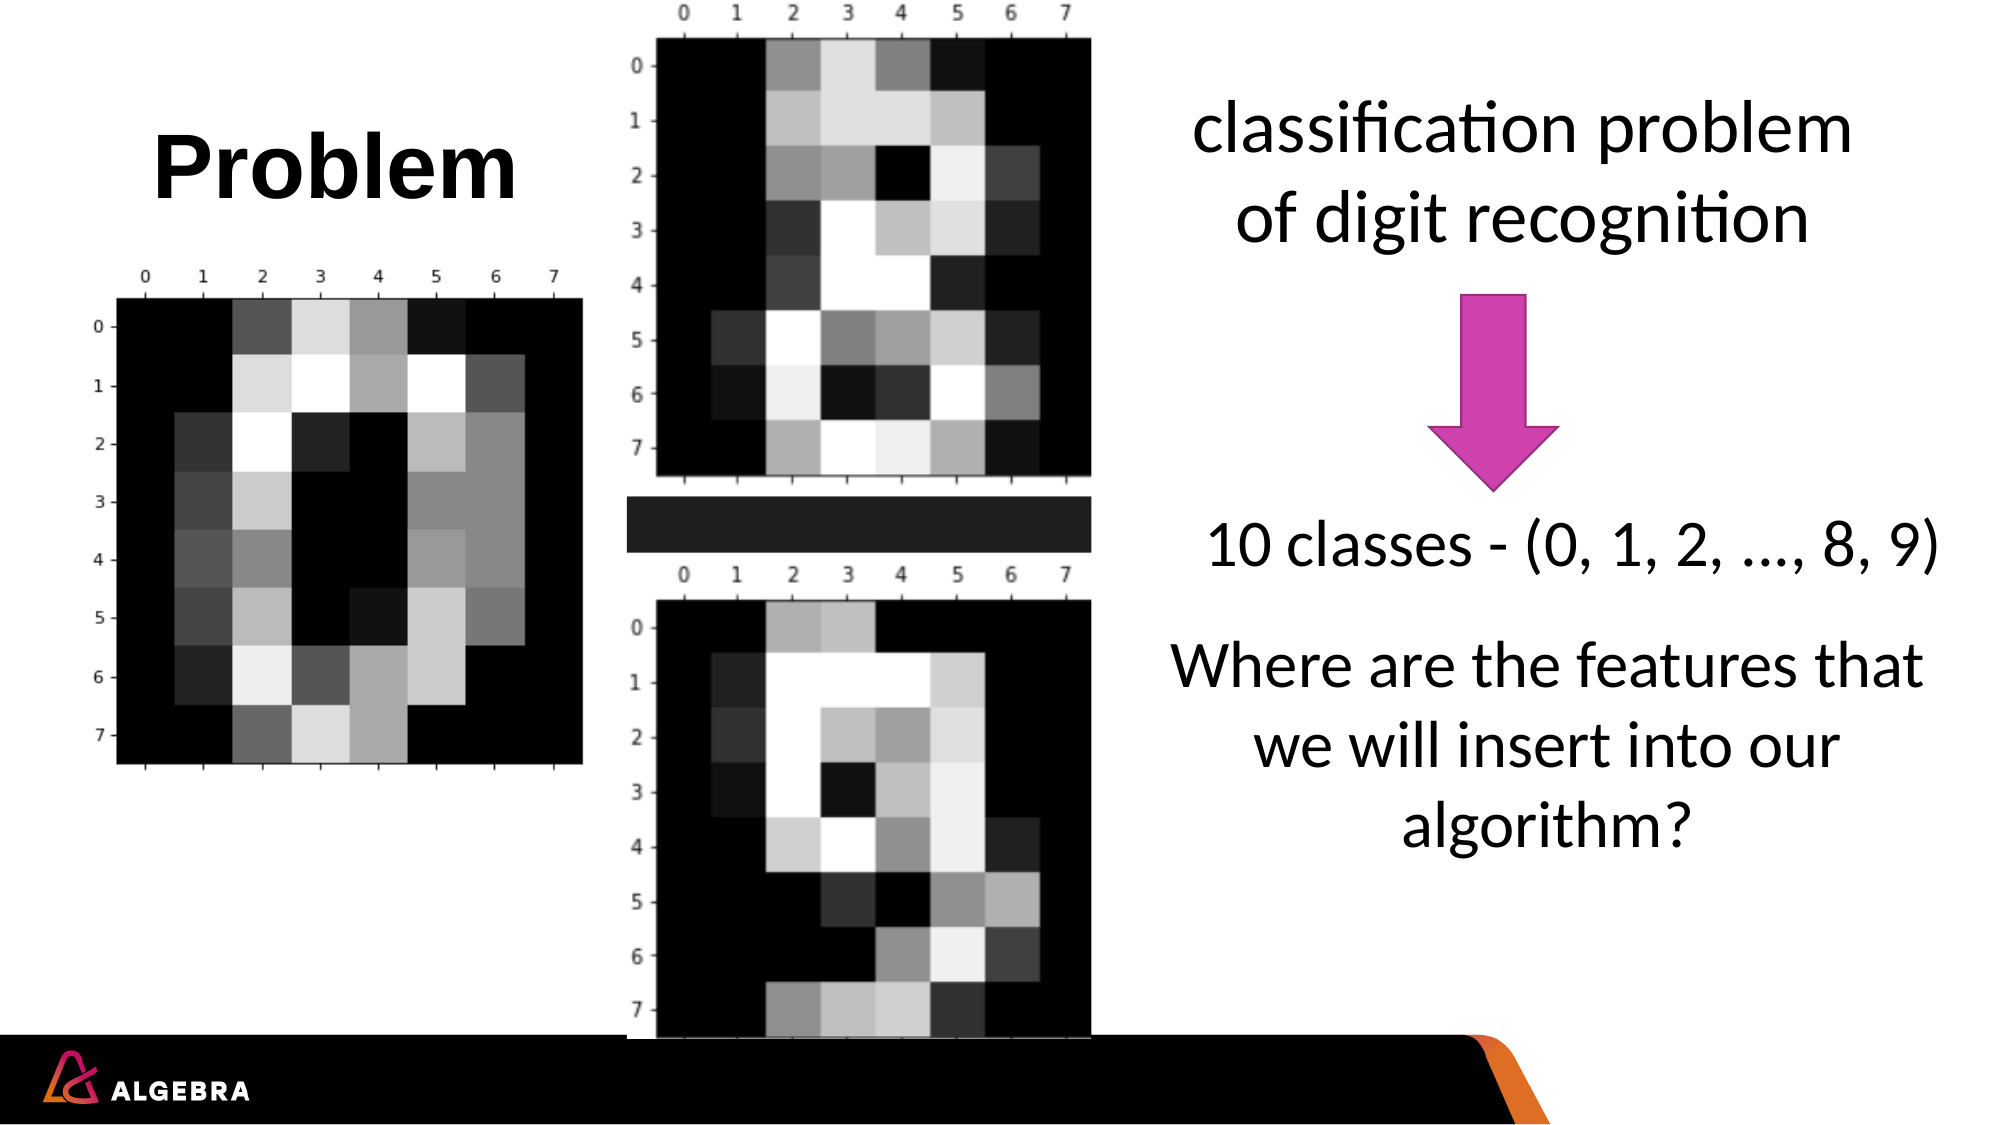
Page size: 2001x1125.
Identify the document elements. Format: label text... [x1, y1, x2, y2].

title Problem [137, 59, 626, 217]
text_box Where are the features that we will insert into our algorithm? [1122, 613, 1974, 868]
text_box 10 classes - (0, 1, 2, ..., 8, 9) [1189, 492, 1974, 588]
title Problem [1092, 59, 1863, 278]
text_box classification problem of digit recognition [1169, 70, 1878, 265]
text_box [1426, 293, 1561, 492]
picture [0, 0, 1733, 1125]
